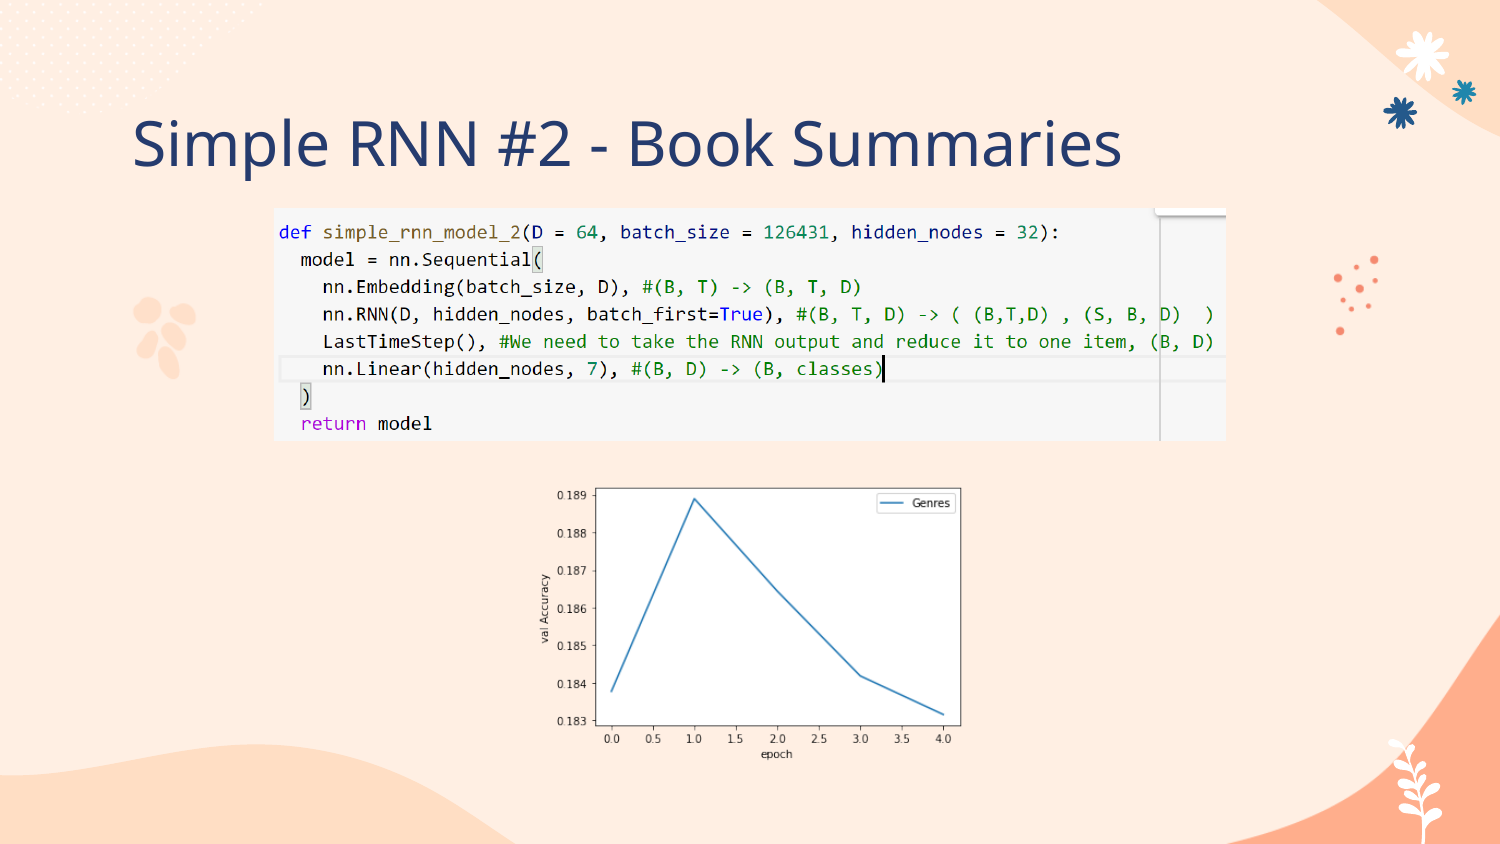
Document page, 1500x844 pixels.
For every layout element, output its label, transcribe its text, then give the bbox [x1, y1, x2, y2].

title Simple RNN #2 - Book Summaries [116, 88, 1383, 167]
picture [0, 0, 1500, 844]
